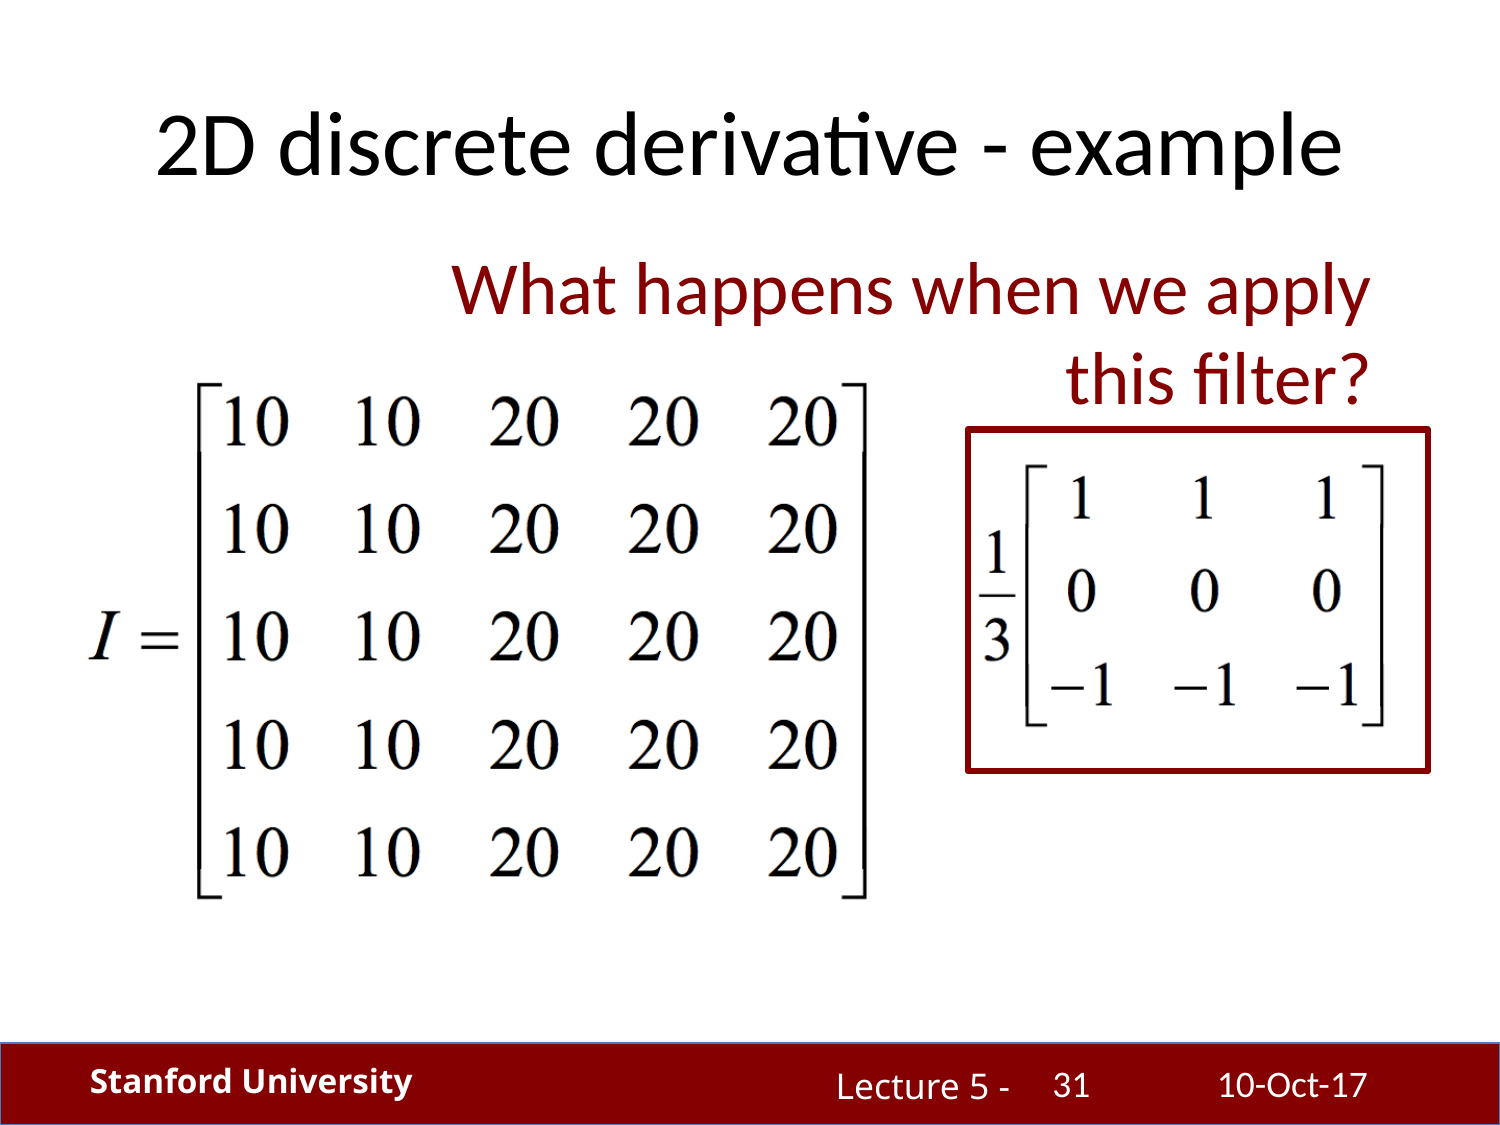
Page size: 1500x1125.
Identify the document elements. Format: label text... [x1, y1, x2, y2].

title 2D discrete derivative - example [75, 45, 1425, 233]
text_box What happens when we apply this filter? [387, 232, 1388, 428]
picture [970, 432, 1426, 769]
slide_number 31 [1037, 1052, 1203, 1113]
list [70, 362, 903, 940]
slide_number 10-Oct-17 [1203, 1052, 1463, 1113]
